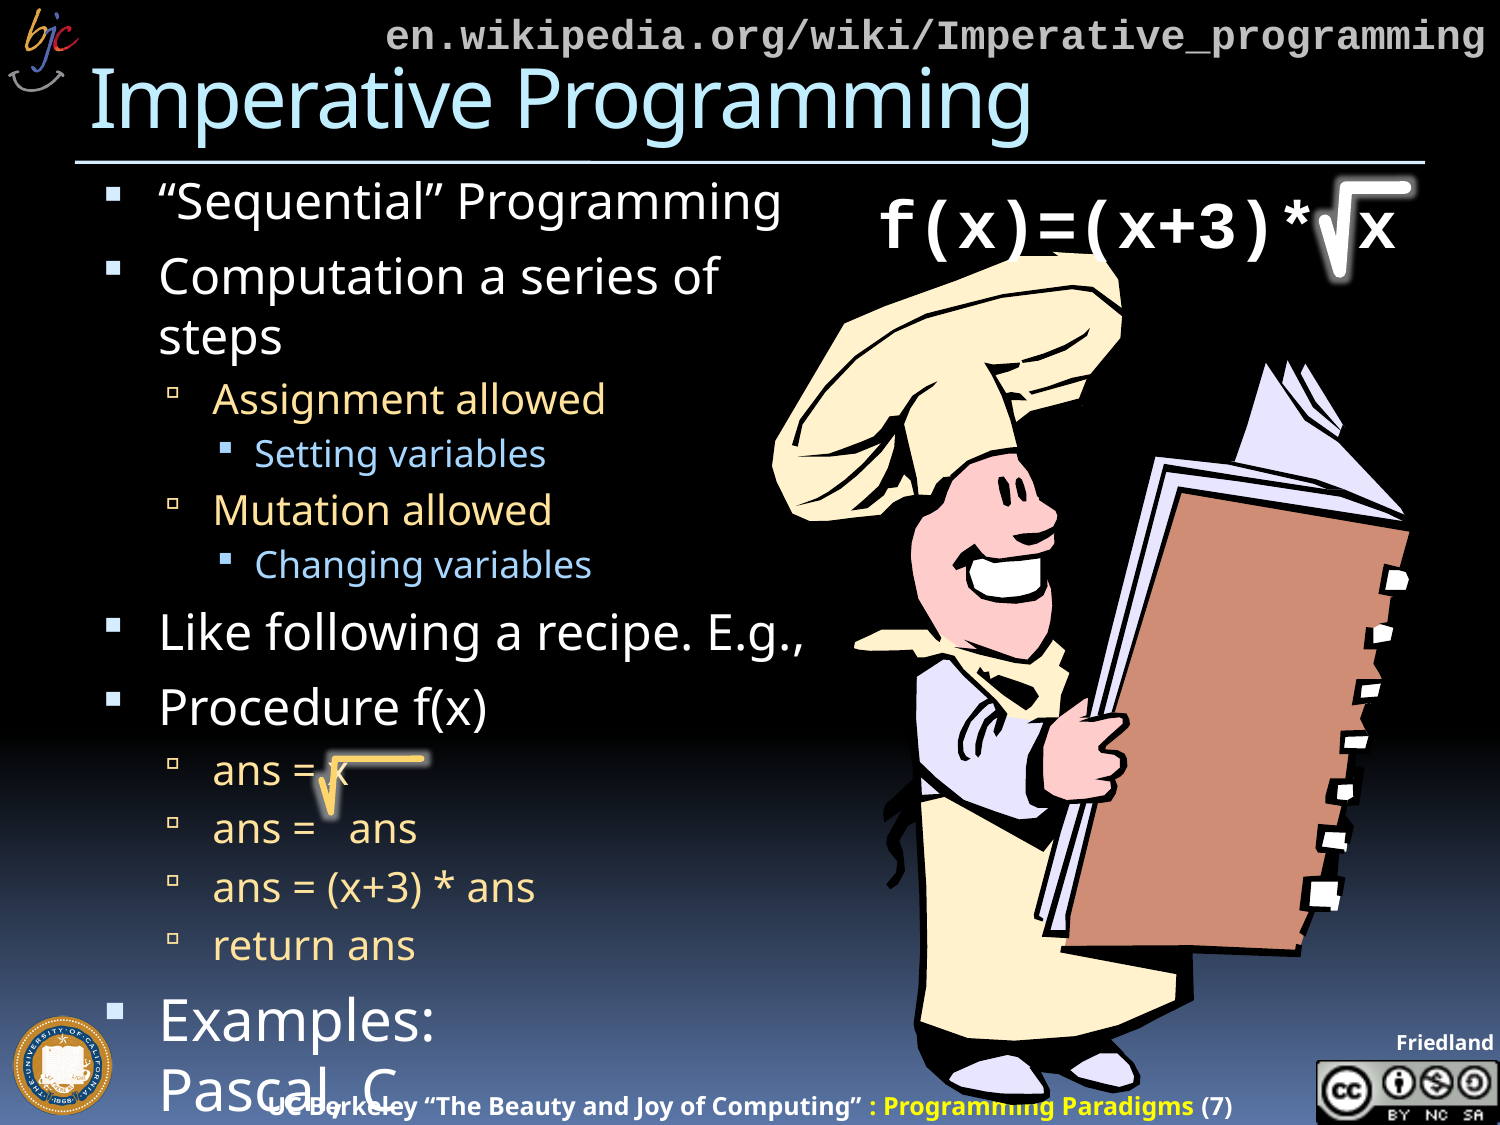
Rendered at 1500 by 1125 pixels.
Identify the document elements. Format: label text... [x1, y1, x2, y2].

text_box [1323, 185, 1407, 233]
picture [8, 8, 79, 92]
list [763, 241, 1427, 1113]
list “Sequential” Programming Computation a series of steps Assignment allowed Setting variables Mutation allowed Changing variables Like following a recipe. E.g., Procedure f(x) ans = x ans = ans ans = (x+3) * ans return ans Examples: Pascal, C [75, 163, 851, 1034]
picture [1316, 1060, 1500, 1125]
text_box [319, 757, 423, 814]
picture [12, 1015, 113, 1116]
text_box f(x)=(x+3)* x [787, 174, 1488, 270]
text_box en.wikipedia.org/wiki/Imperative_programming [149, 0, 1500, 65]
title Imperative Programming [75, 37, 1425, 163]
